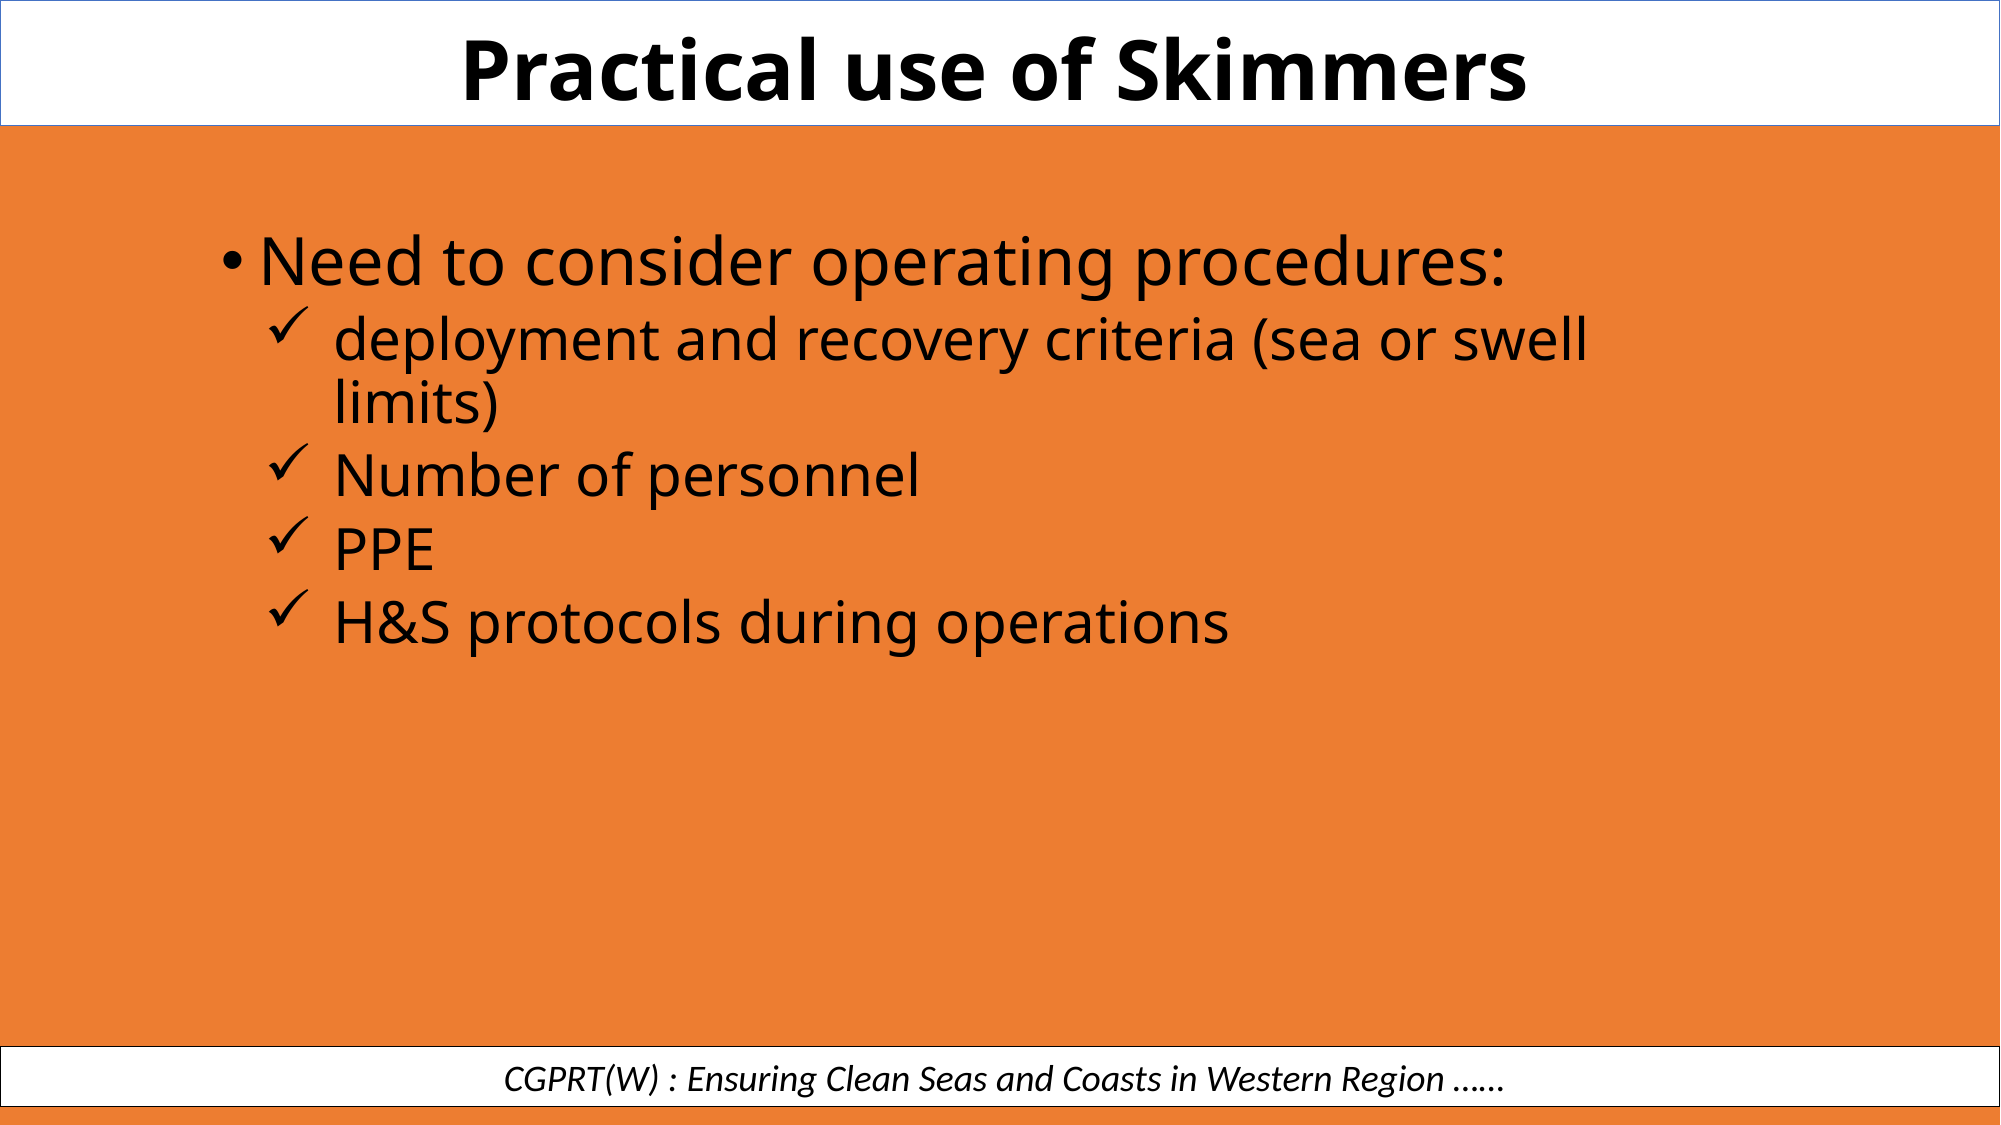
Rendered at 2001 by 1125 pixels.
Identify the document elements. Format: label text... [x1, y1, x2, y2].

text_box Need to consider operating procedures: deployment and recovery criteria (sea or swell limits) Number of personnel PPE H&S protocols during operations [206, 220, 1770, 1077]
text_box Practical use of Skimmers [75, 21, 1937, 114]
text_box CGPRT(W) : Ensuring Clean Seas and Coasts in Western Region …… [0, 1046, 2000, 1107]
text_box [0, 0, 2000, 126]
